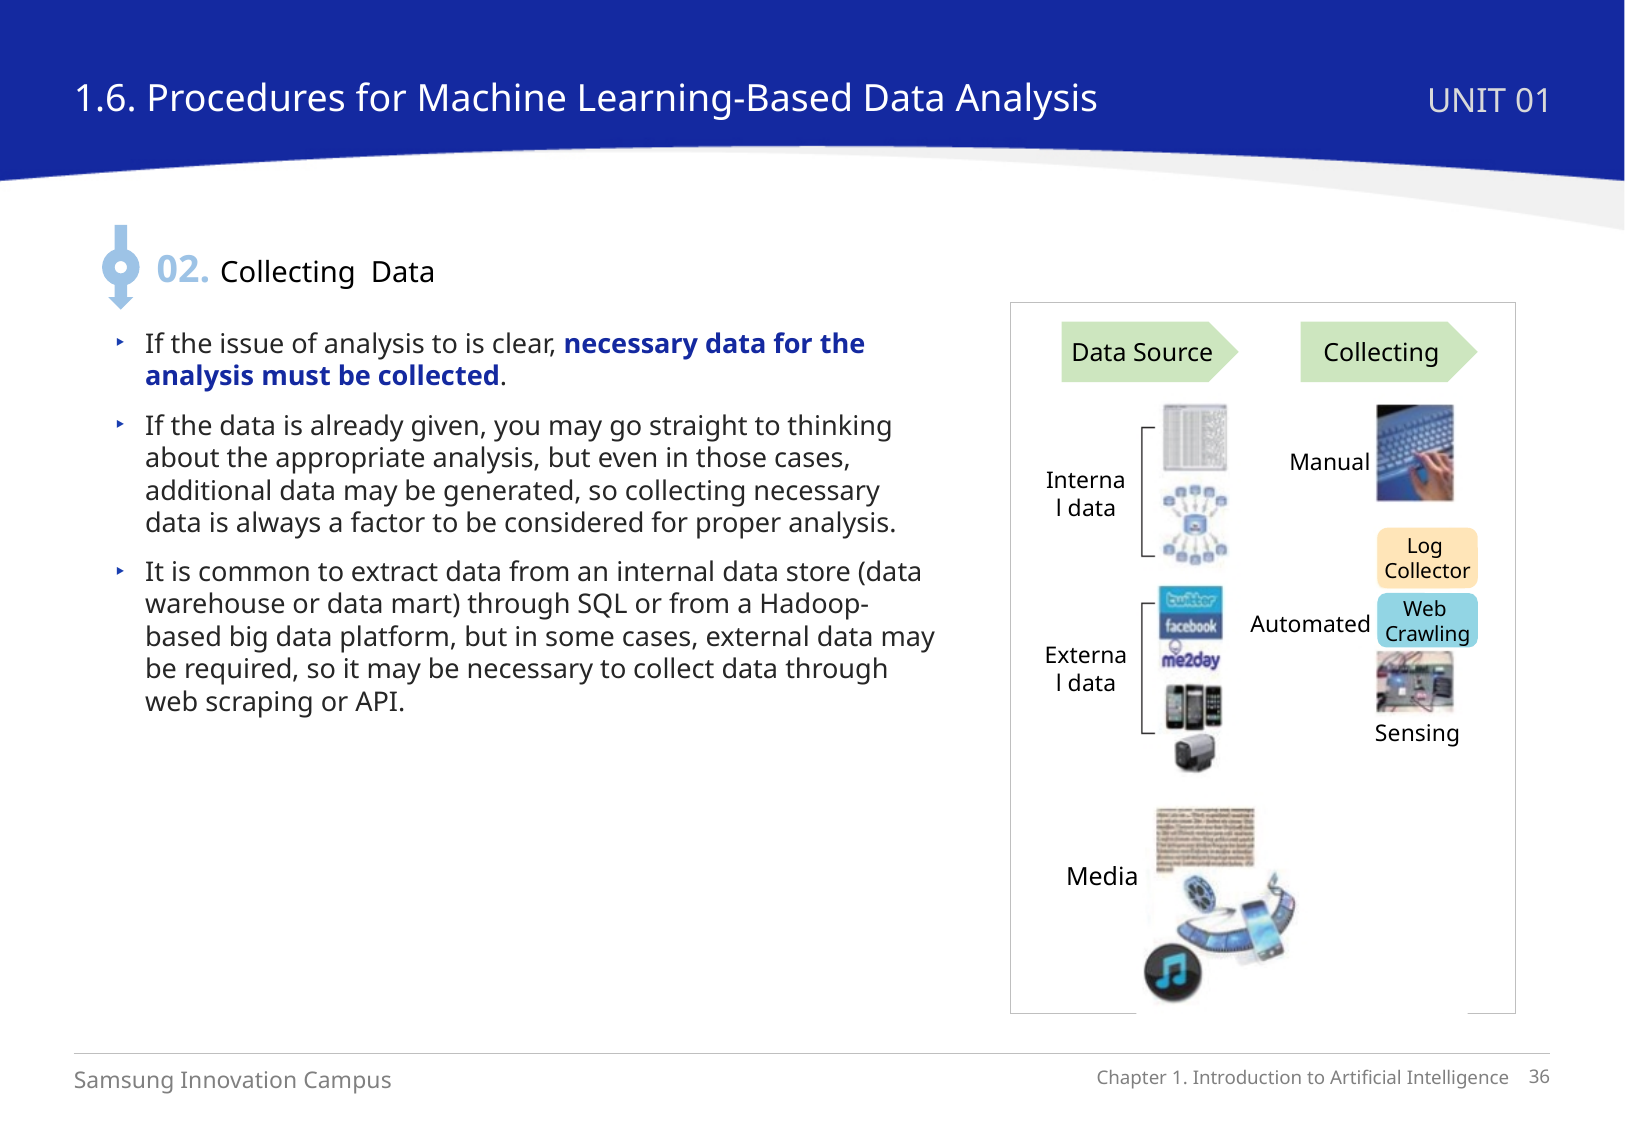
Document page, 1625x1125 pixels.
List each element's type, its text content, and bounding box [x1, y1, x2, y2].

text_box 02. Collecting Data [156, 232, 778, 303]
text_box If the issue of analysis to is clear, necessary data for the analysis must be collected. If the data is already given, you may go straight to thinking about the appropriate analysis, but even in those cases, additional data may be generated, so collecting necessary data is always a factor to be considered for proper analysis. It is common to extract data from an internal data store (data warehouse or data mart) through SQL or from a Hadoop- based big data platform, but in some cases, external data may be required, so it may be necessary to collect data through web scraping or API. [114, 313, 967, 730]
picture [0, 0, 1625, 1125]
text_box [73, 73, 1554, 120]
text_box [1010, 302, 1515, 1014]
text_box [108, 224, 134, 310]
